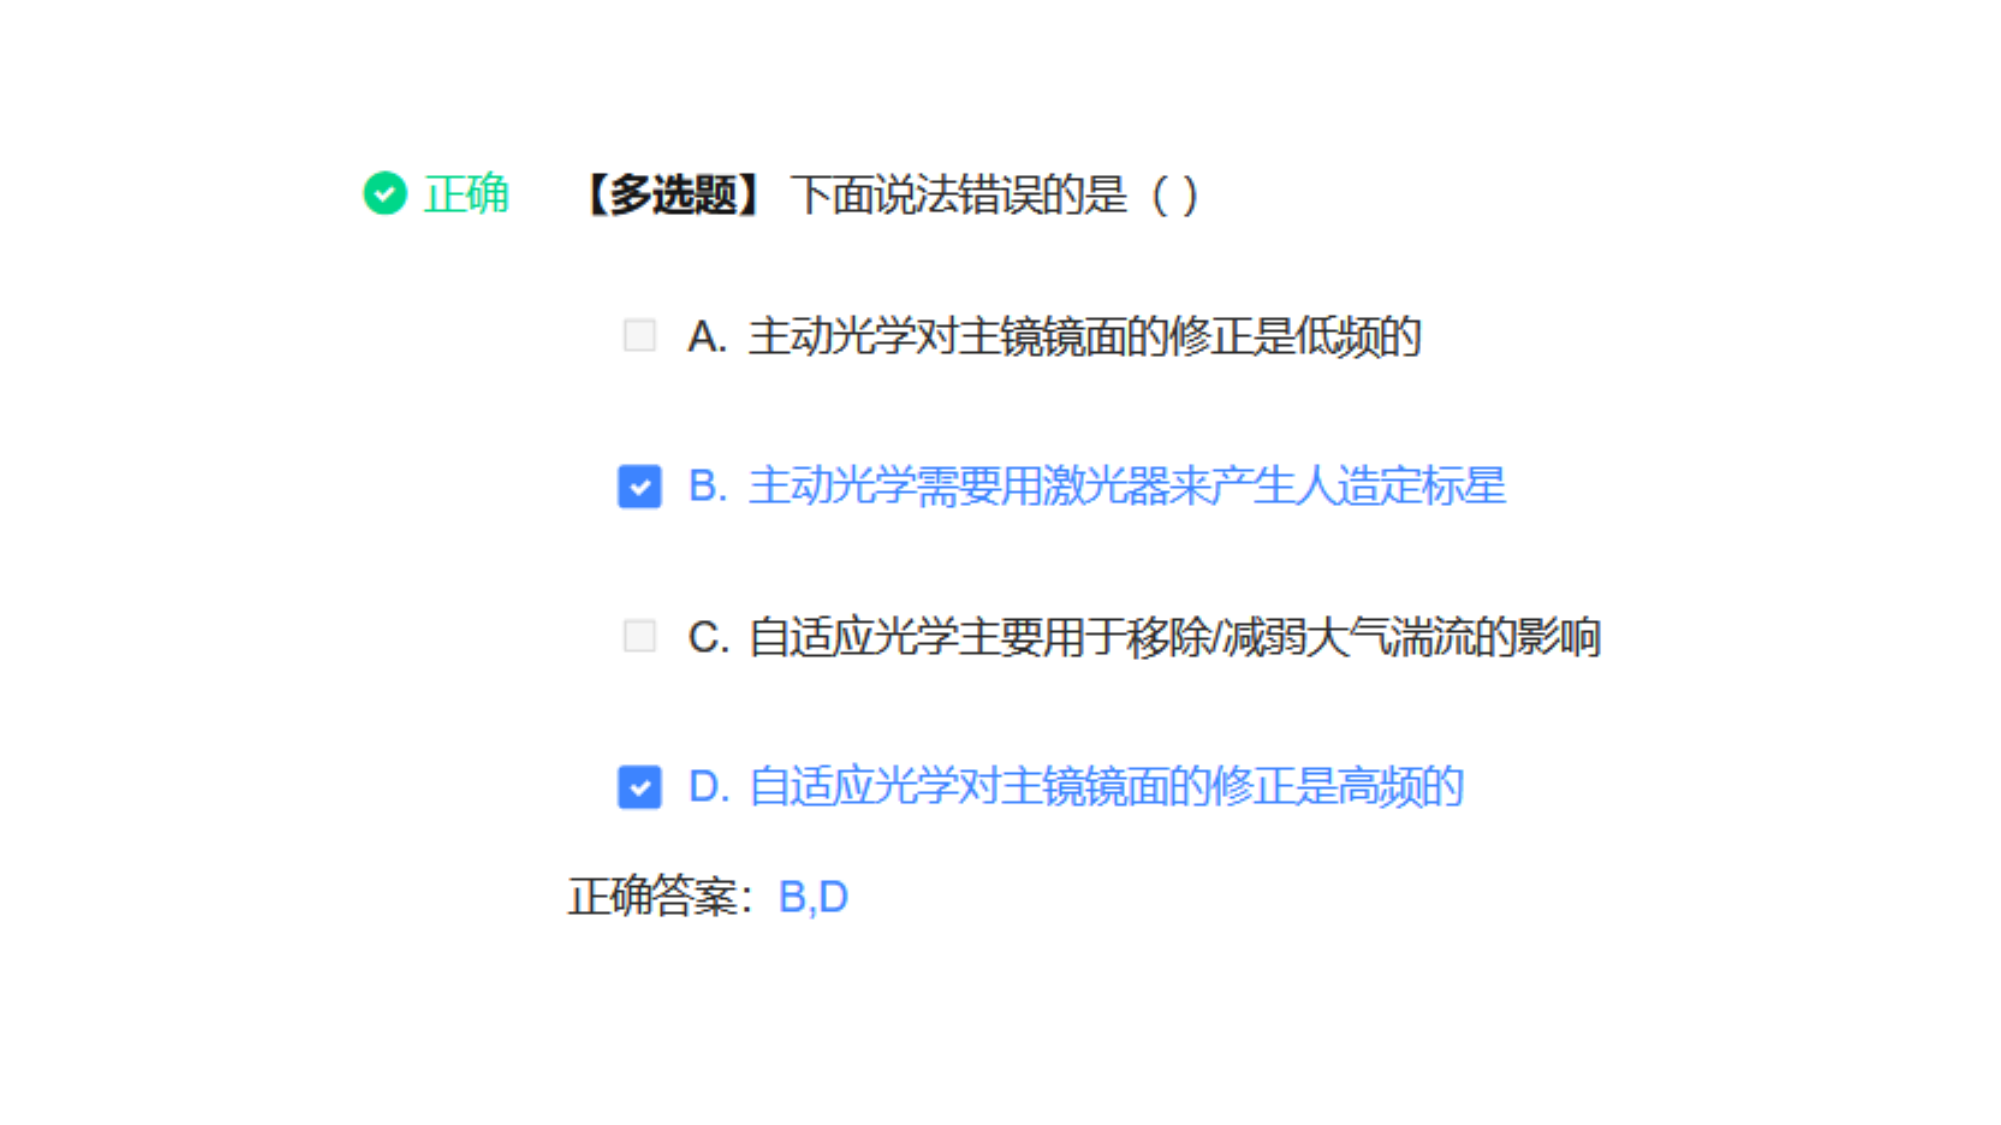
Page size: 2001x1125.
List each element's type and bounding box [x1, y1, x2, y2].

picture [346, 150, 1654, 975]
